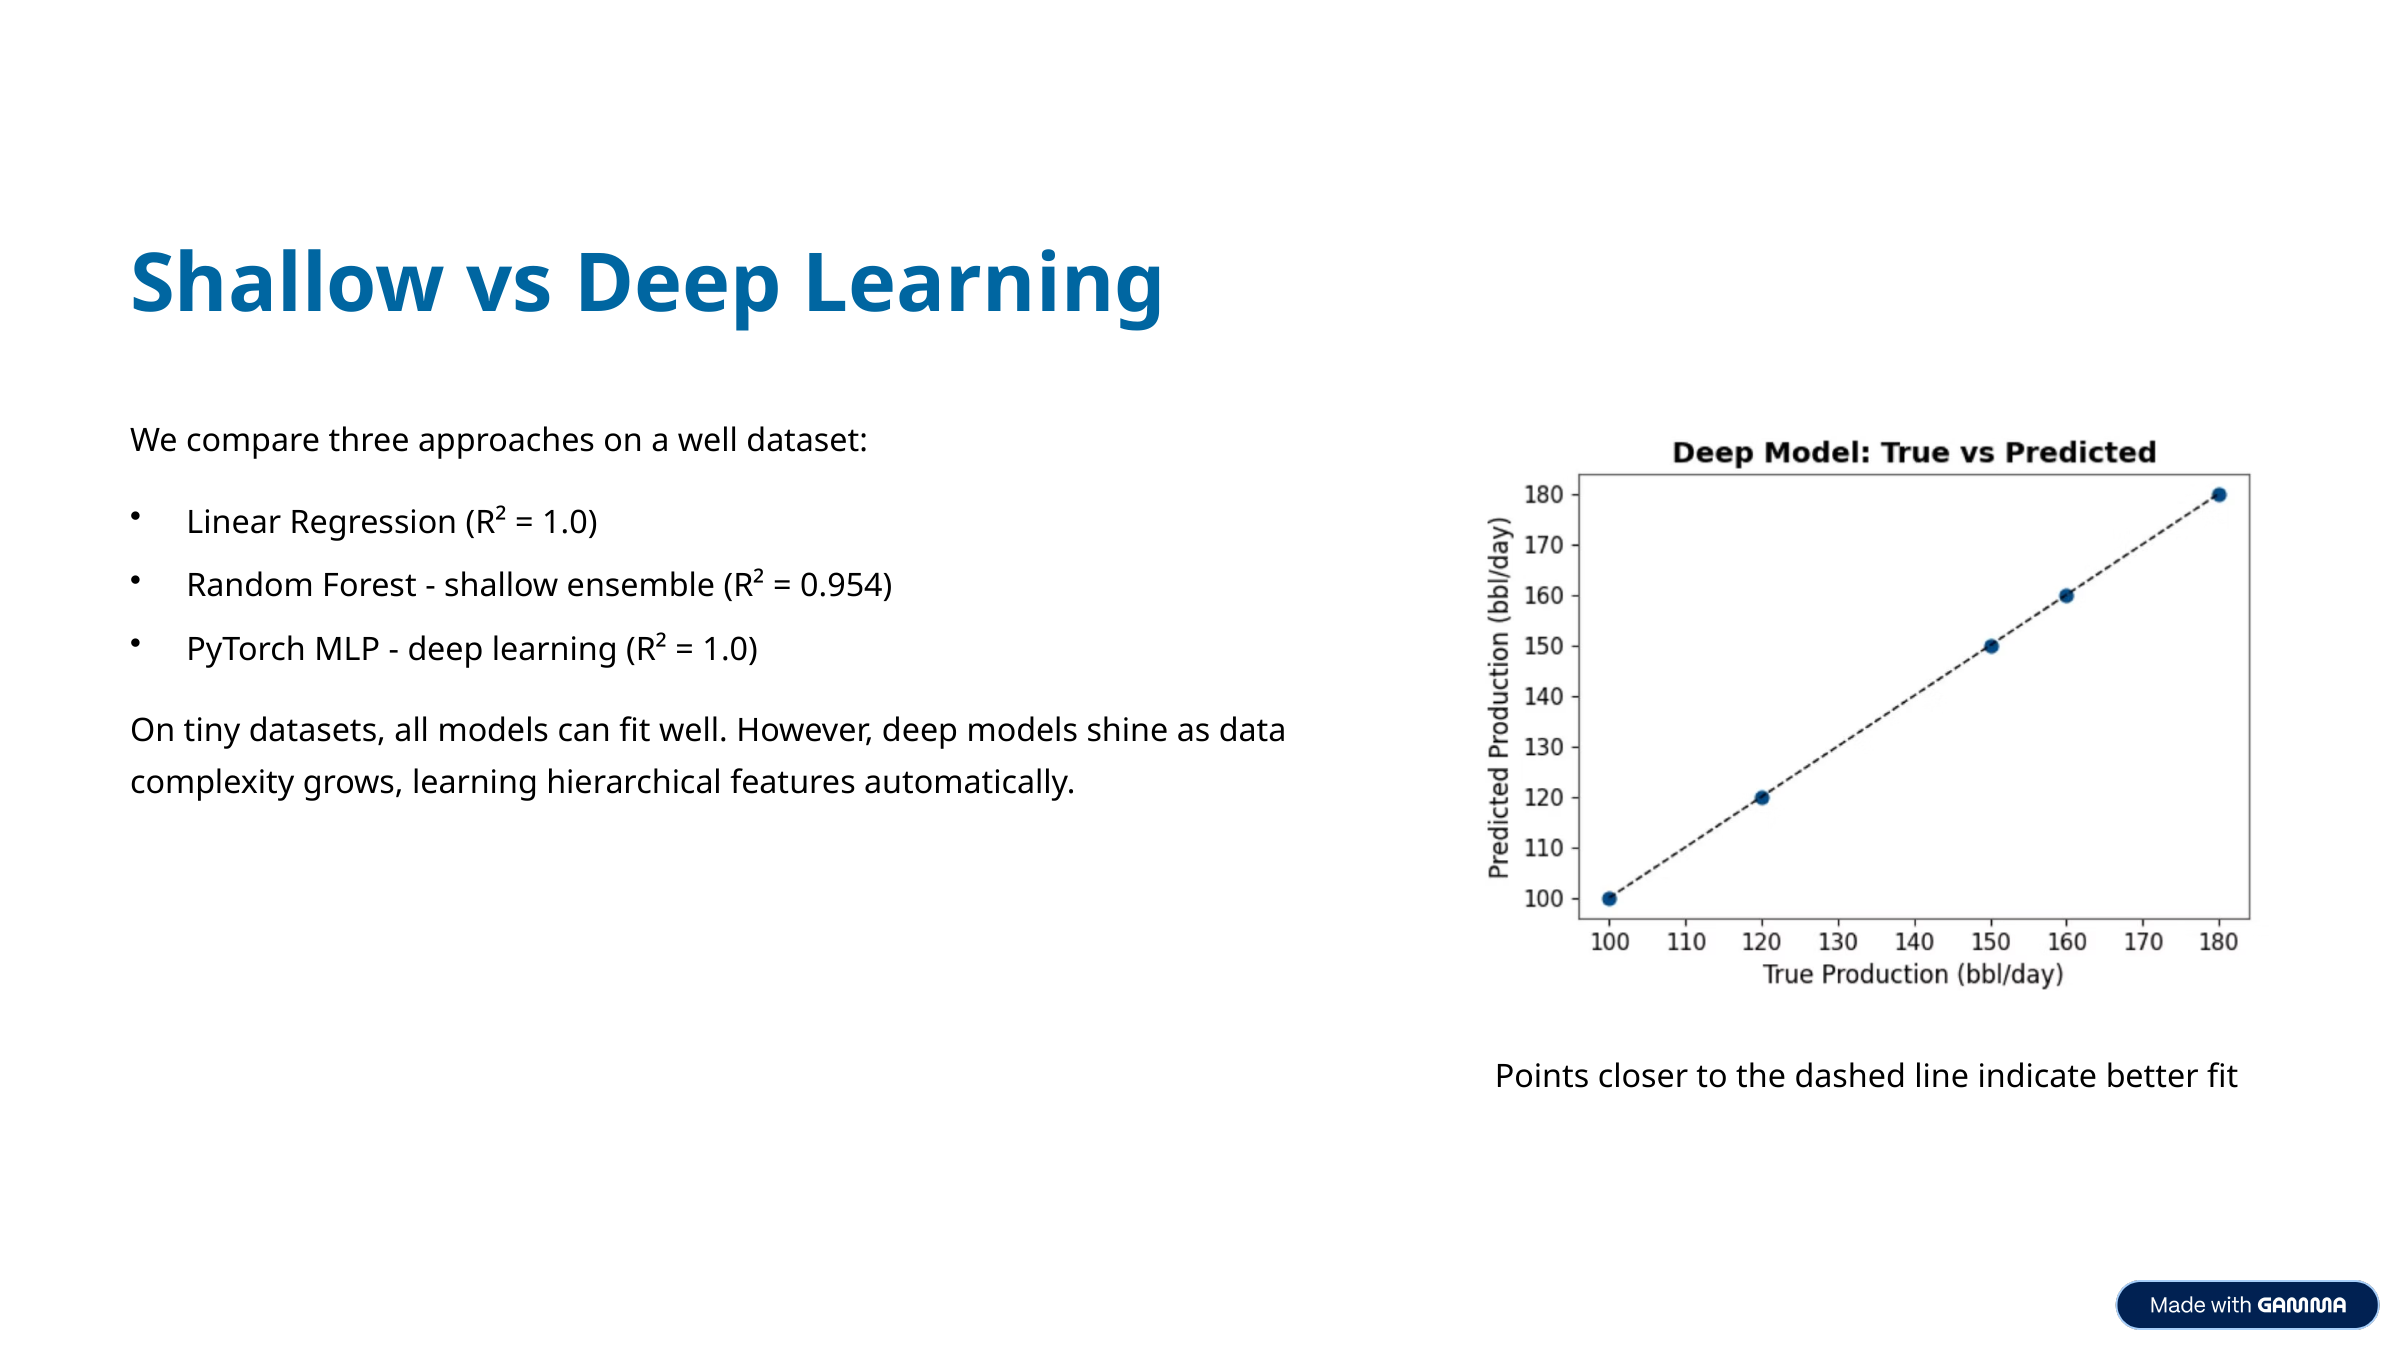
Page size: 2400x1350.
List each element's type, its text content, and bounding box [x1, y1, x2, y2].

text_box Points closer to the dashed line indicate better fit [1462, 1042, 2271, 1095]
text_box Shallow vs Deep Learning [130, 226, 1119, 328]
text_box We compare three approaches on a well dataset: [130, 406, 1383, 459]
text_box Random Forest - shallow ensemble (R² = 0.954) [130, 550, 1383, 603]
picture [2106, 1271, 2389, 1339]
text_box Linear Regression (R² = 1.0) [130, 487, 1383, 540]
text_box On tiny datasets, all models can fit well. However, deep models shine as data complexity grows, learning hierarchical features automatically. [130, 695, 1383, 800]
text_box PyTorch MLP - deep learning (R² = 1.0) [130, 614, 1383, 667]
picture [1462, 413, 2271, 1006]
